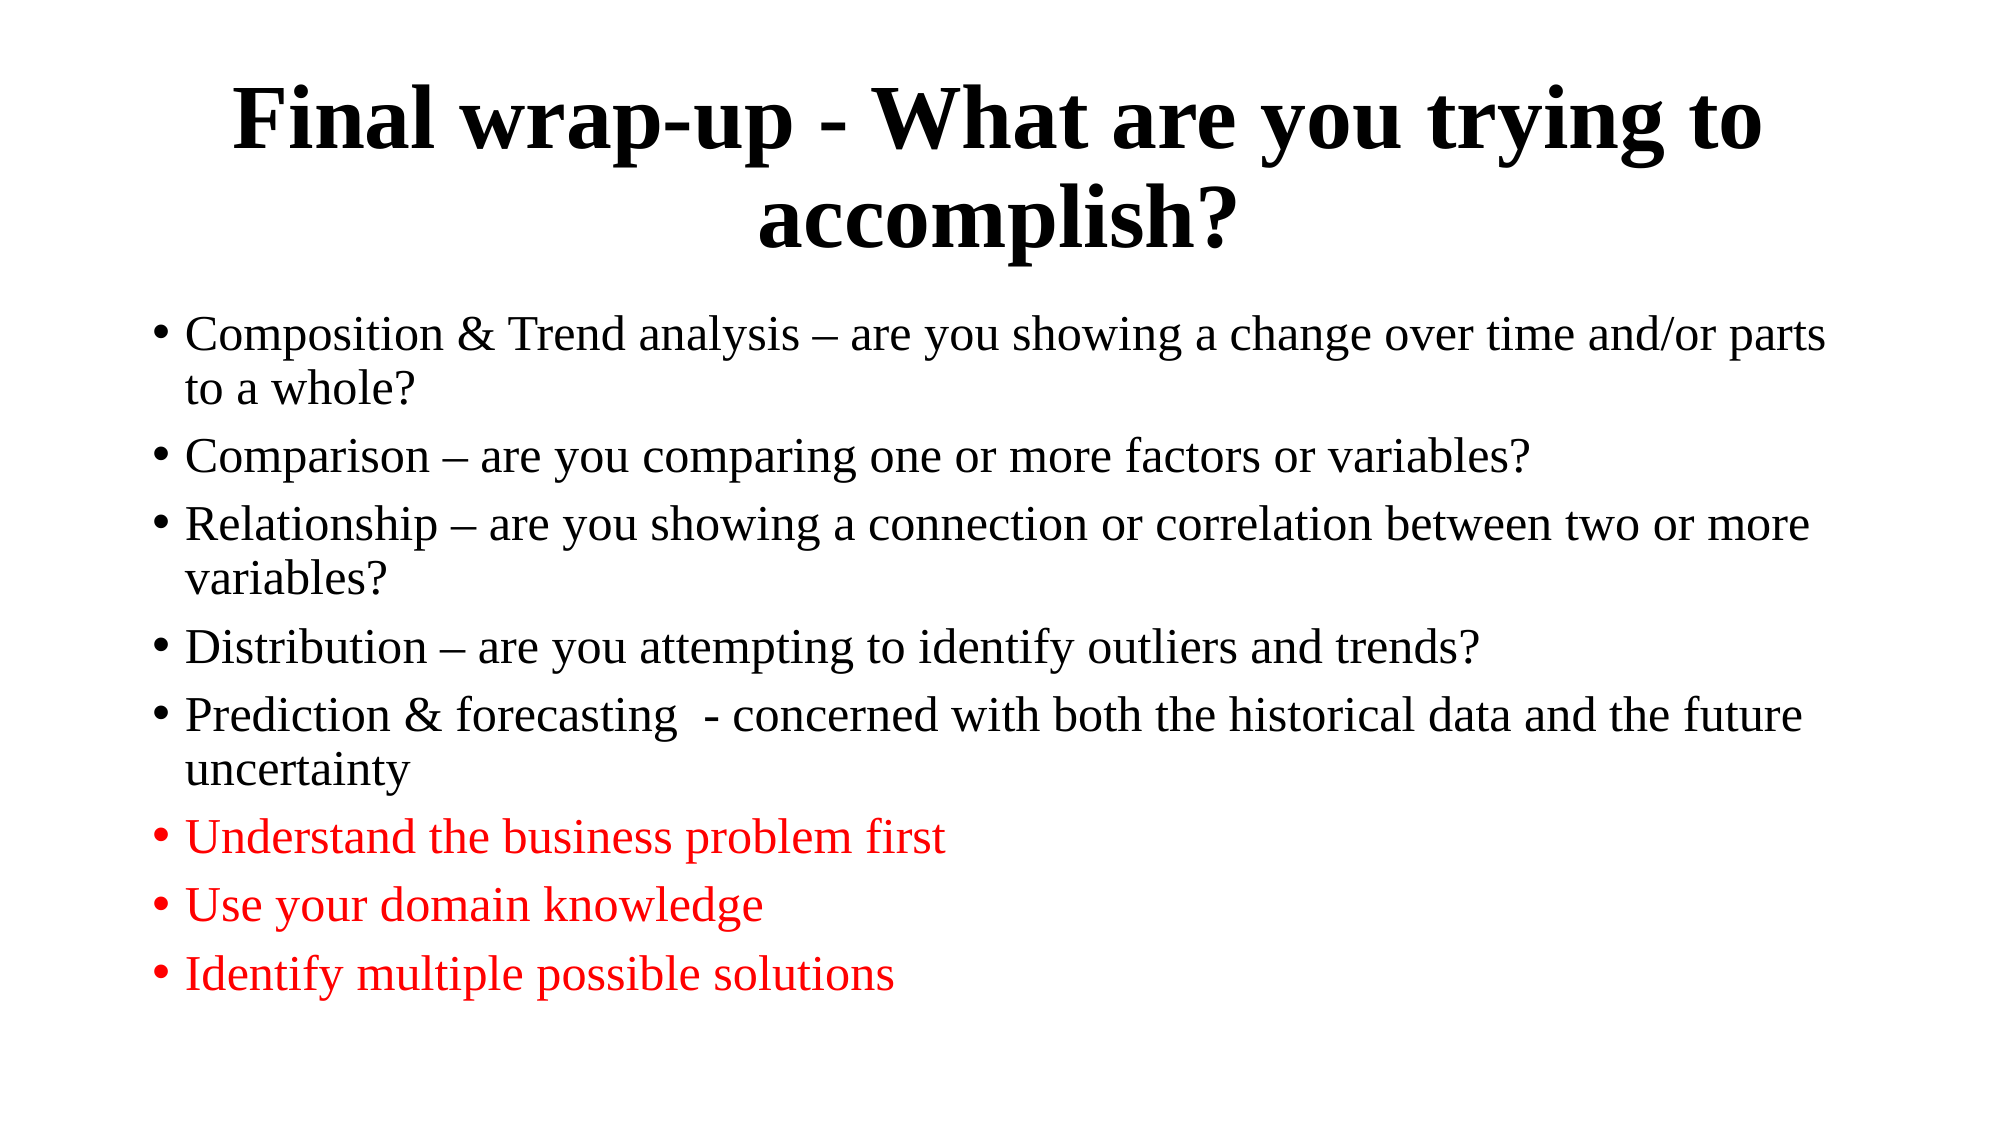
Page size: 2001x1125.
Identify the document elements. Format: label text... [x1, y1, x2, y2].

list Composition & Trend analysis – are you showing a change over time and/or parts to a whole? Comparison – are you comparing one or more factors or variables? Relationship – are you showing a connection or correlation between two or more variables? Distribution – are you attempting to identify outliers and trends? Prediction & forecasting - concerned with both the historical data and the future uncertainty Understand the business problem first Use your domain knowledge Identify multiple possible solutions [137, 299, 1863, 1014]
title Final wrap-up - What are you trying to accomplish? [137, 59, 1863, 278]
